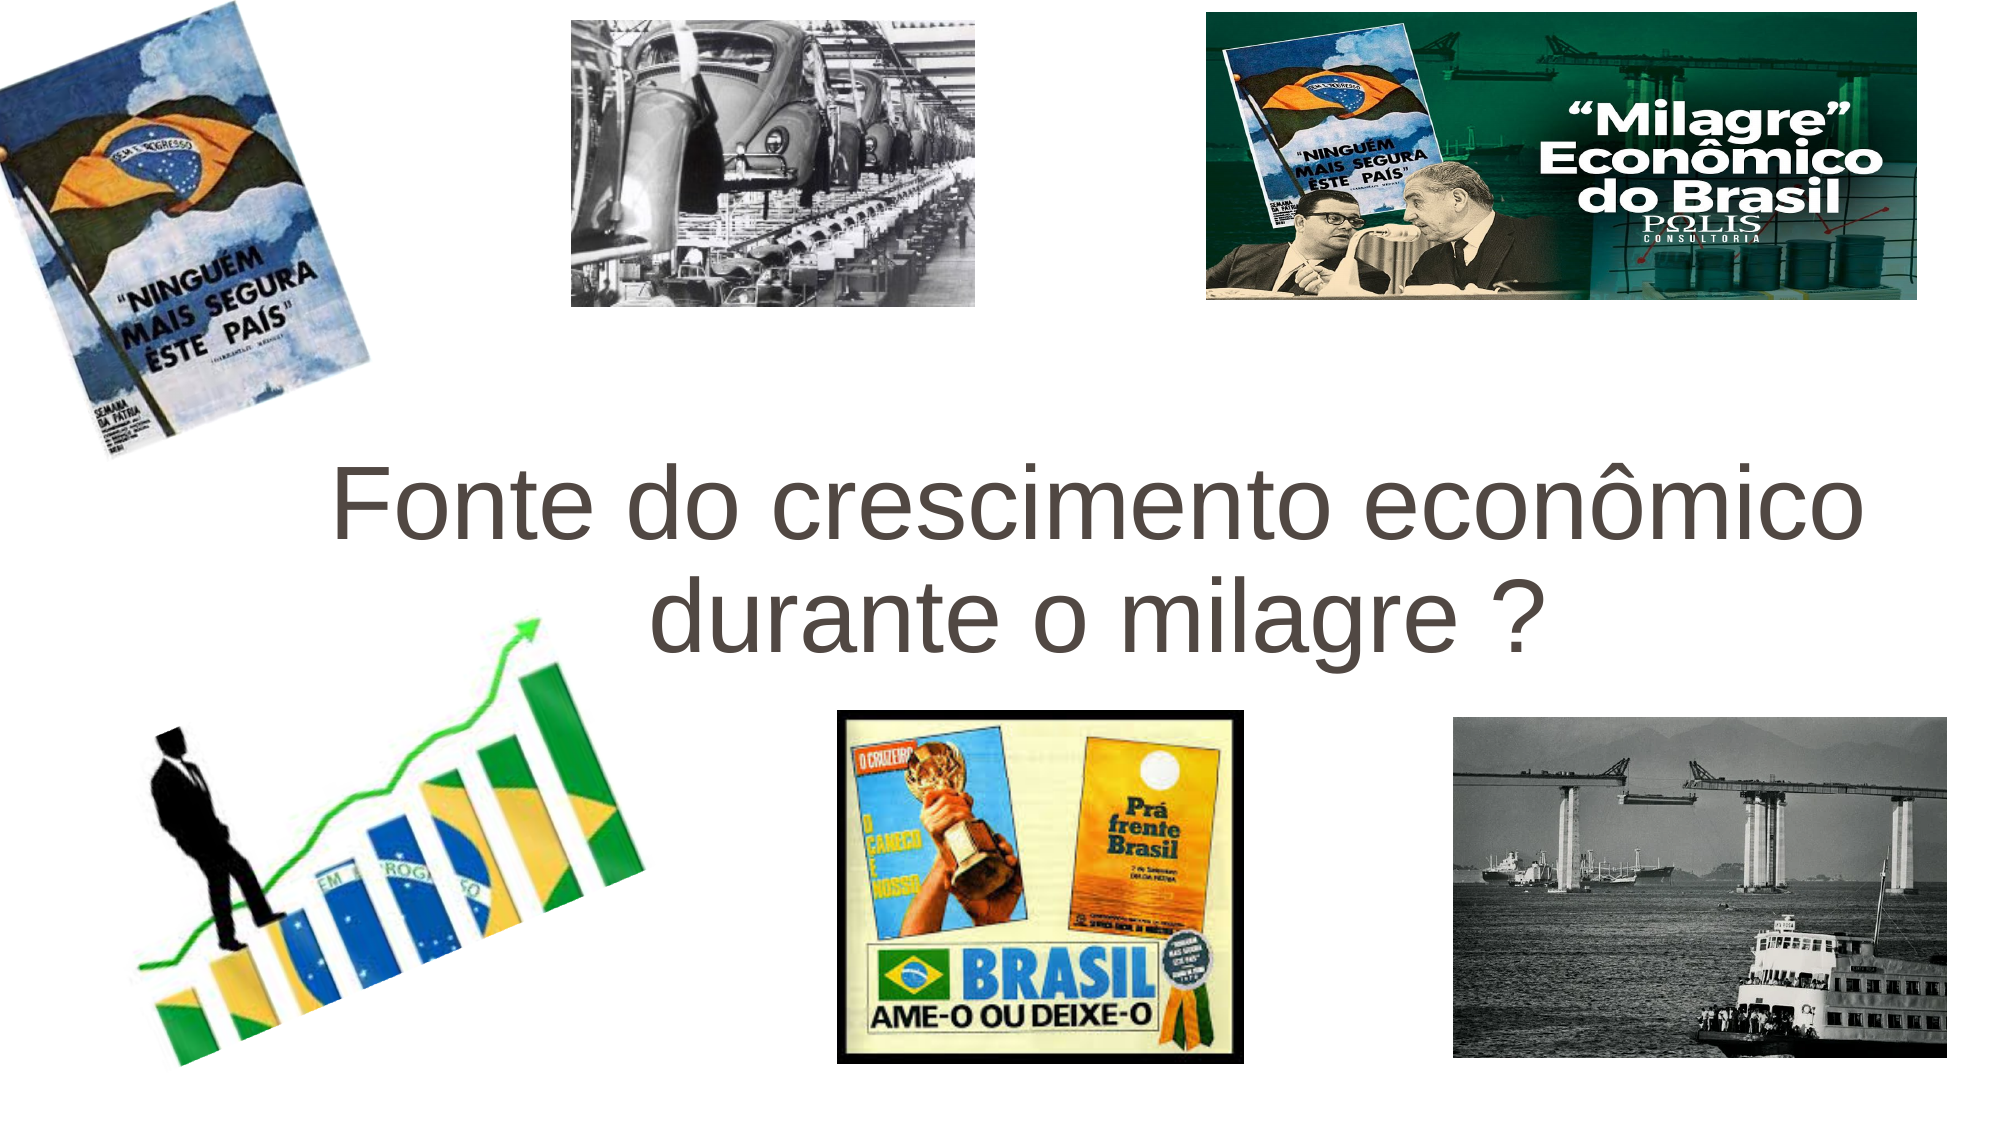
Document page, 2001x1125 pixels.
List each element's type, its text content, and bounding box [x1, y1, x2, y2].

picture [0, 0, 372, 461]
picture [2, 558, 701, 1090]
picture [571, 19, 975, 308]
picture [1453, 717, 1947, 1058]
title Fonte do crescimento econômico durante o milagre ? [247, 441, 1949, 684]
picture [1206, 12, 1918, 300]
picture [836, 710, 1245, 1065]
